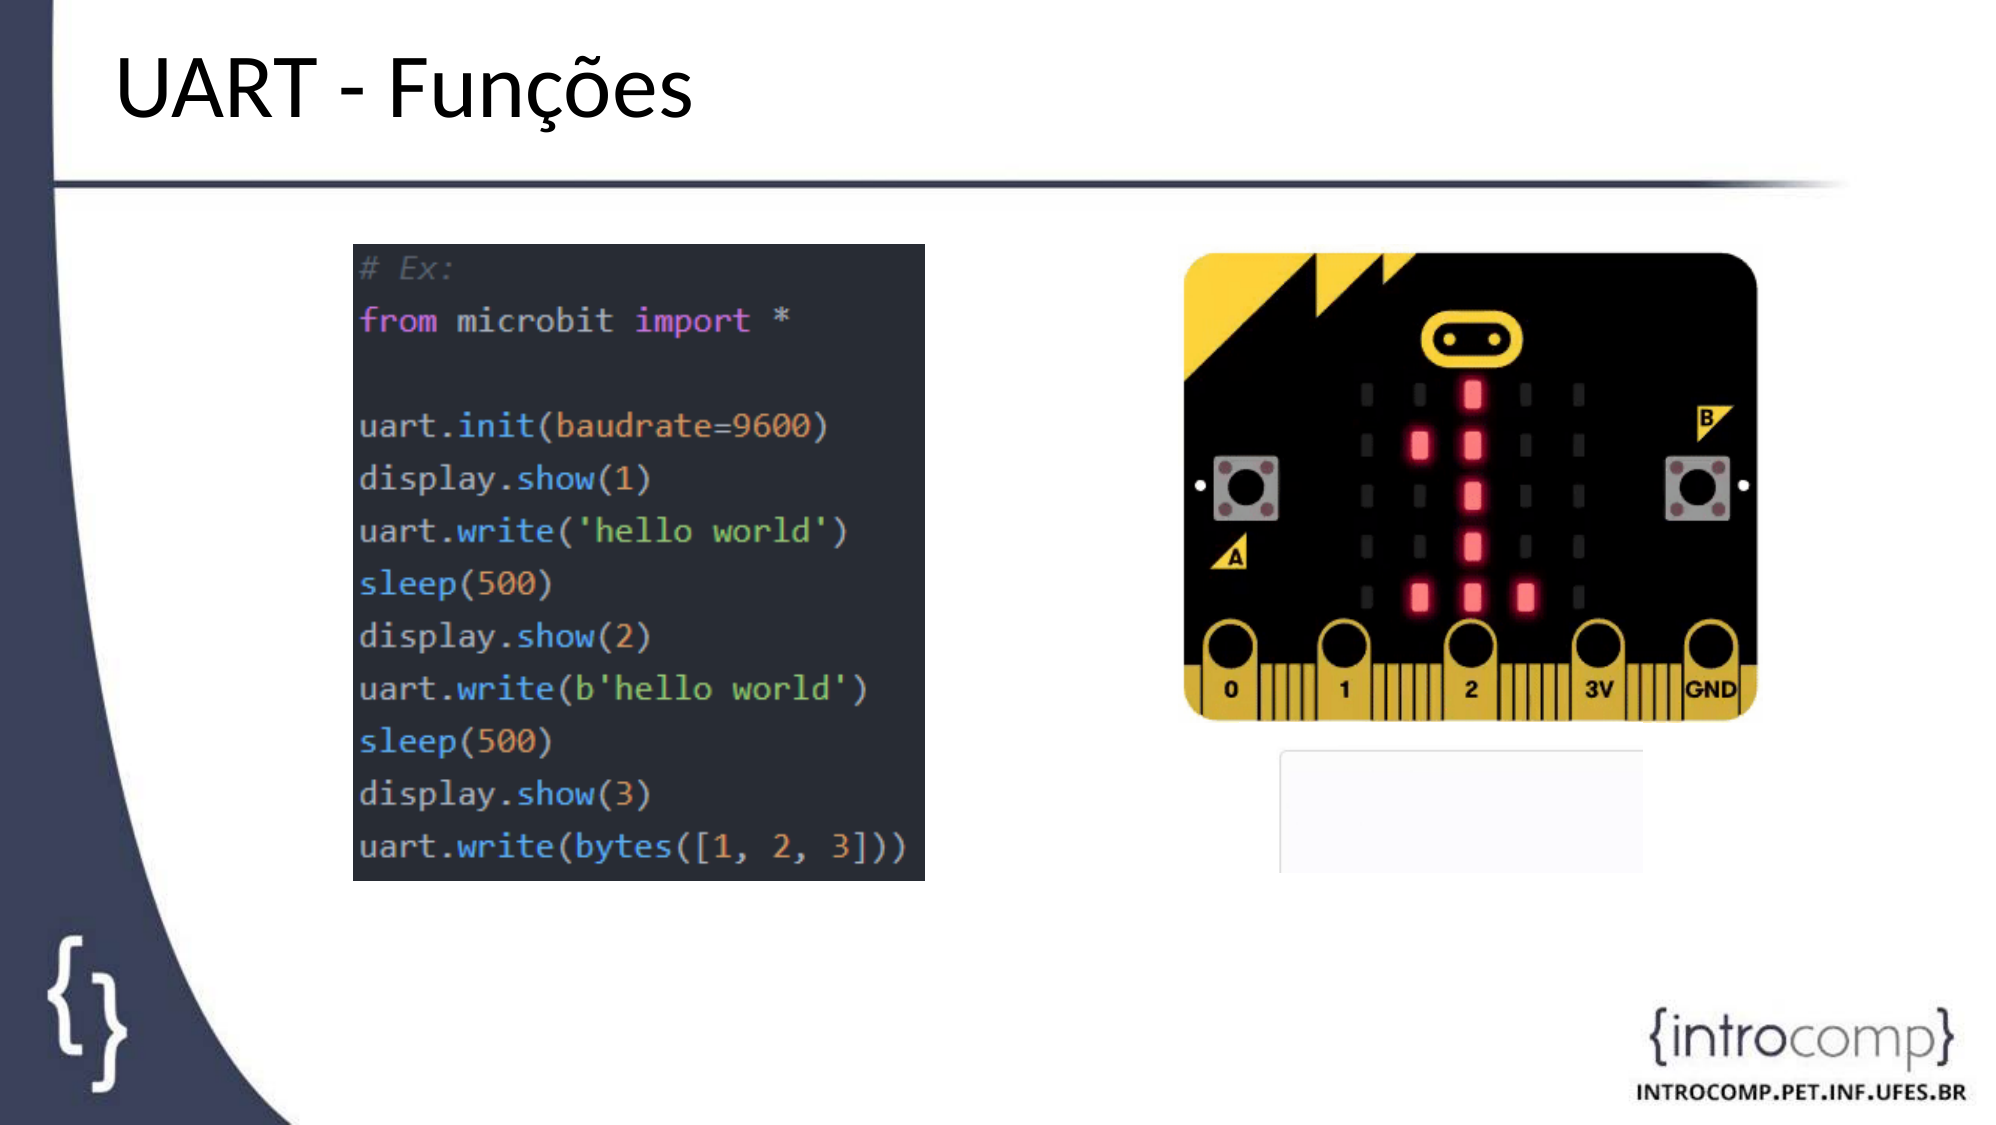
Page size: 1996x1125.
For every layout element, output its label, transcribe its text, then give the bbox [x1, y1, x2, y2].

picture [0, 0, 1996, 1125]
title UART - Funções [99, 0, 1623, 176]
